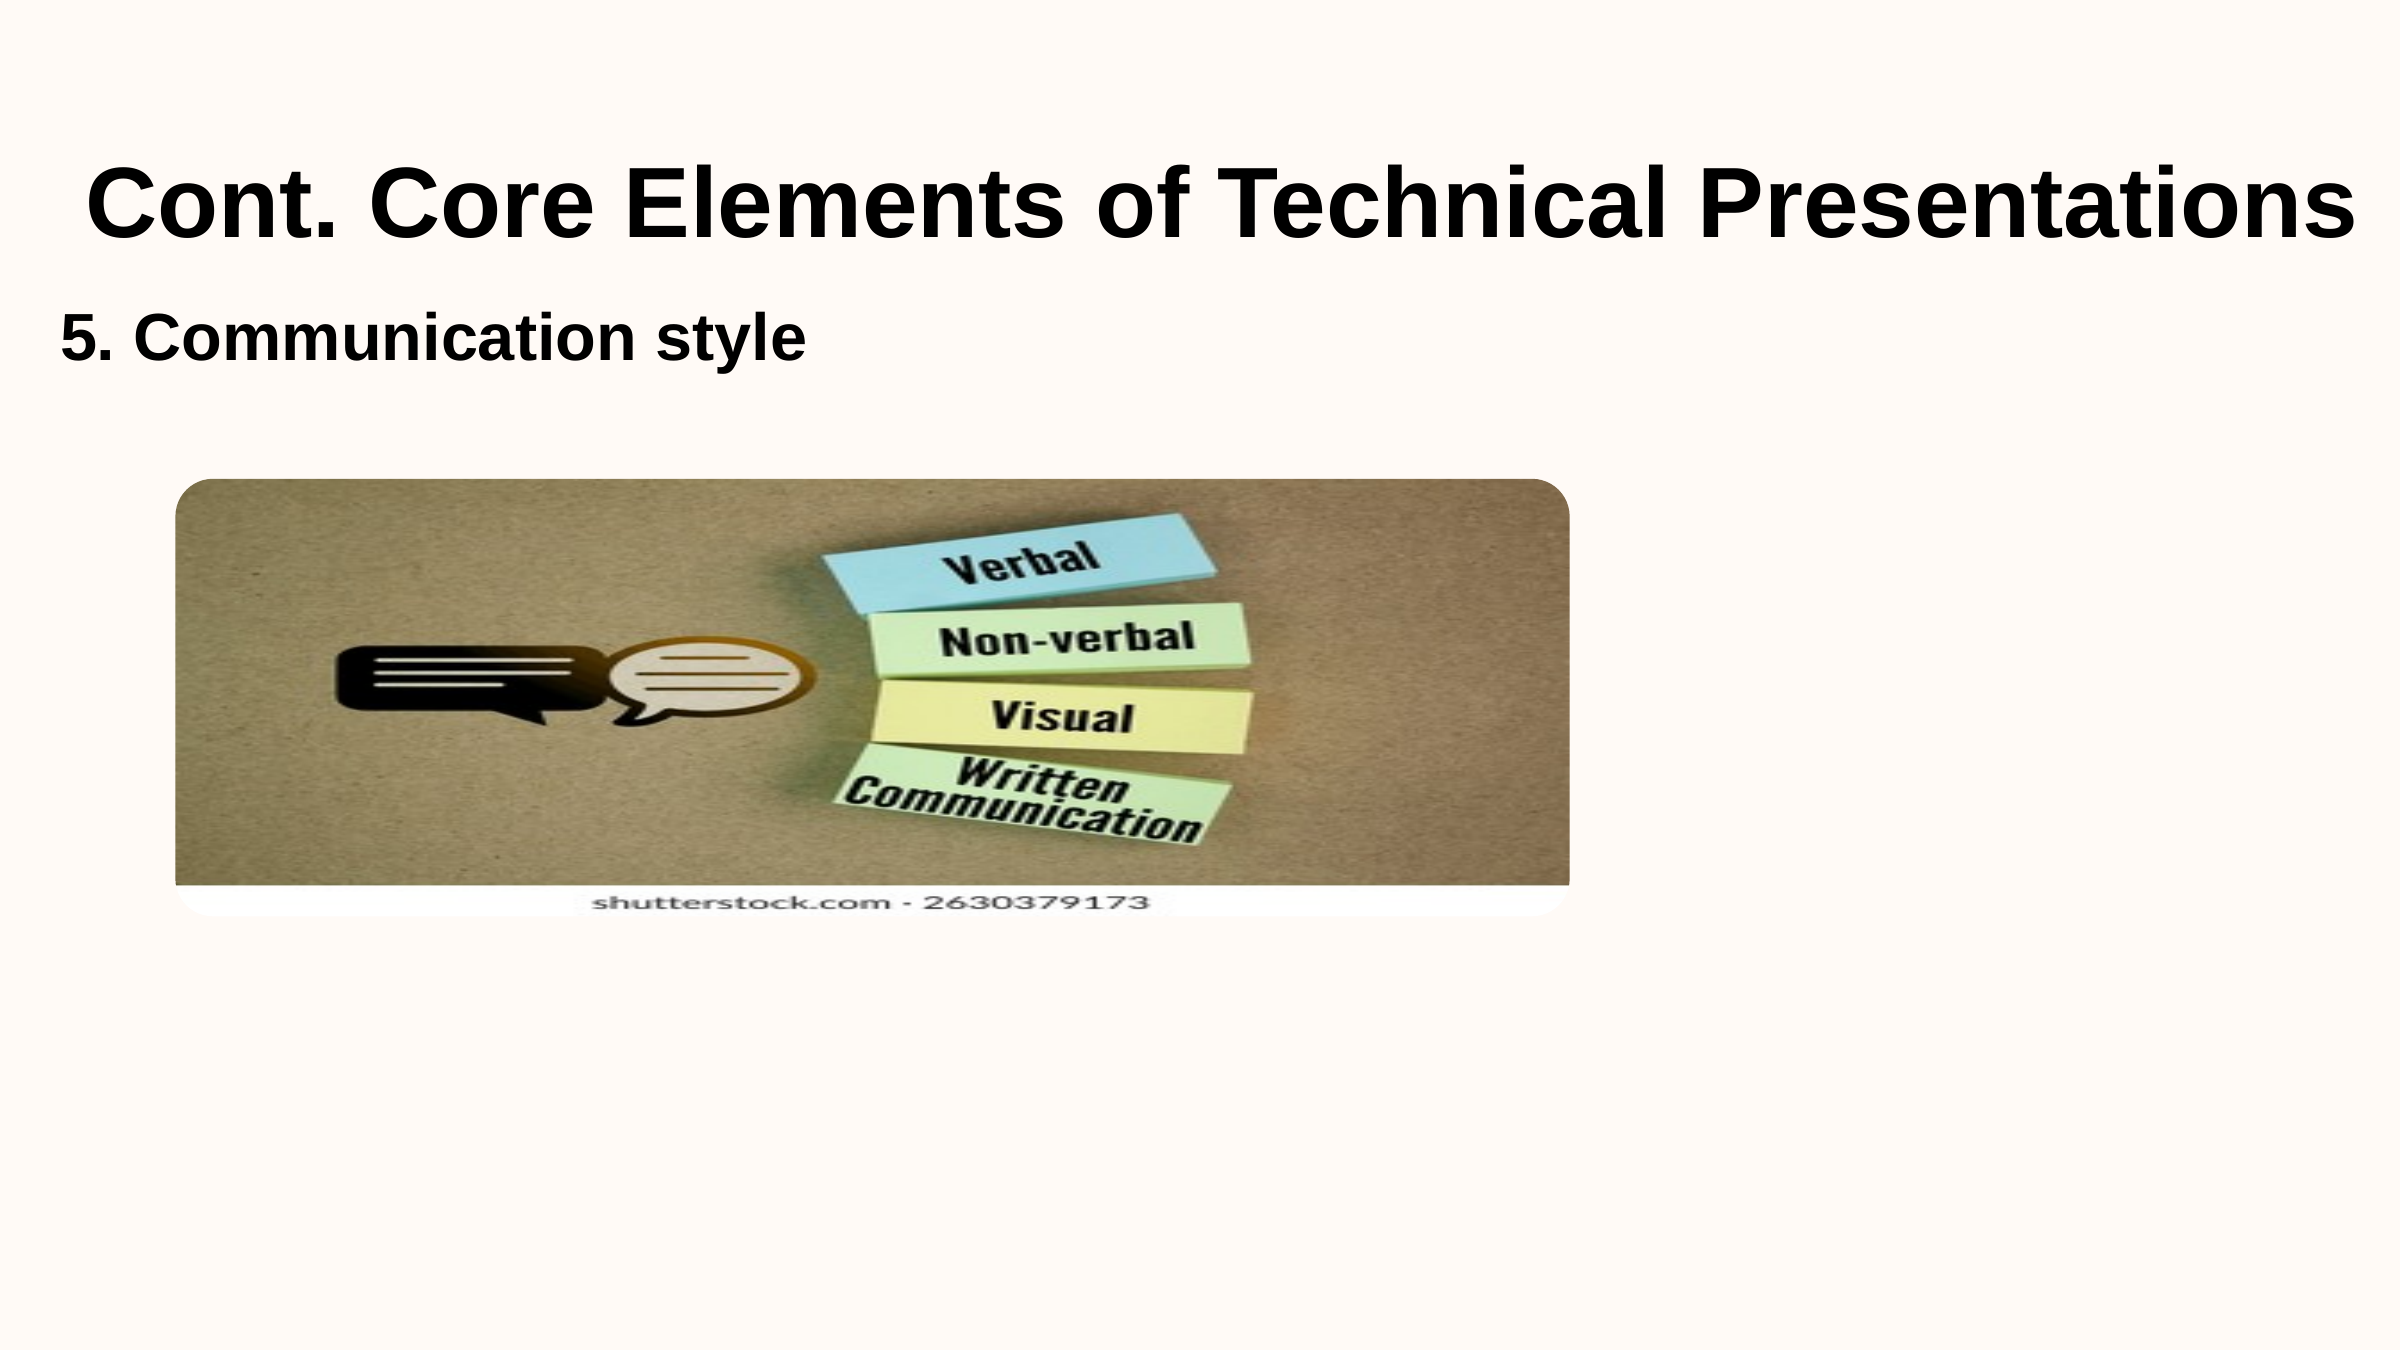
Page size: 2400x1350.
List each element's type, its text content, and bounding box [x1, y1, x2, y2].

text_box Cont. Core Elements of Technical Presentations 5. Communication style [45, 134, 2400, 1350]
picture [175, 478, 1570, 917]
